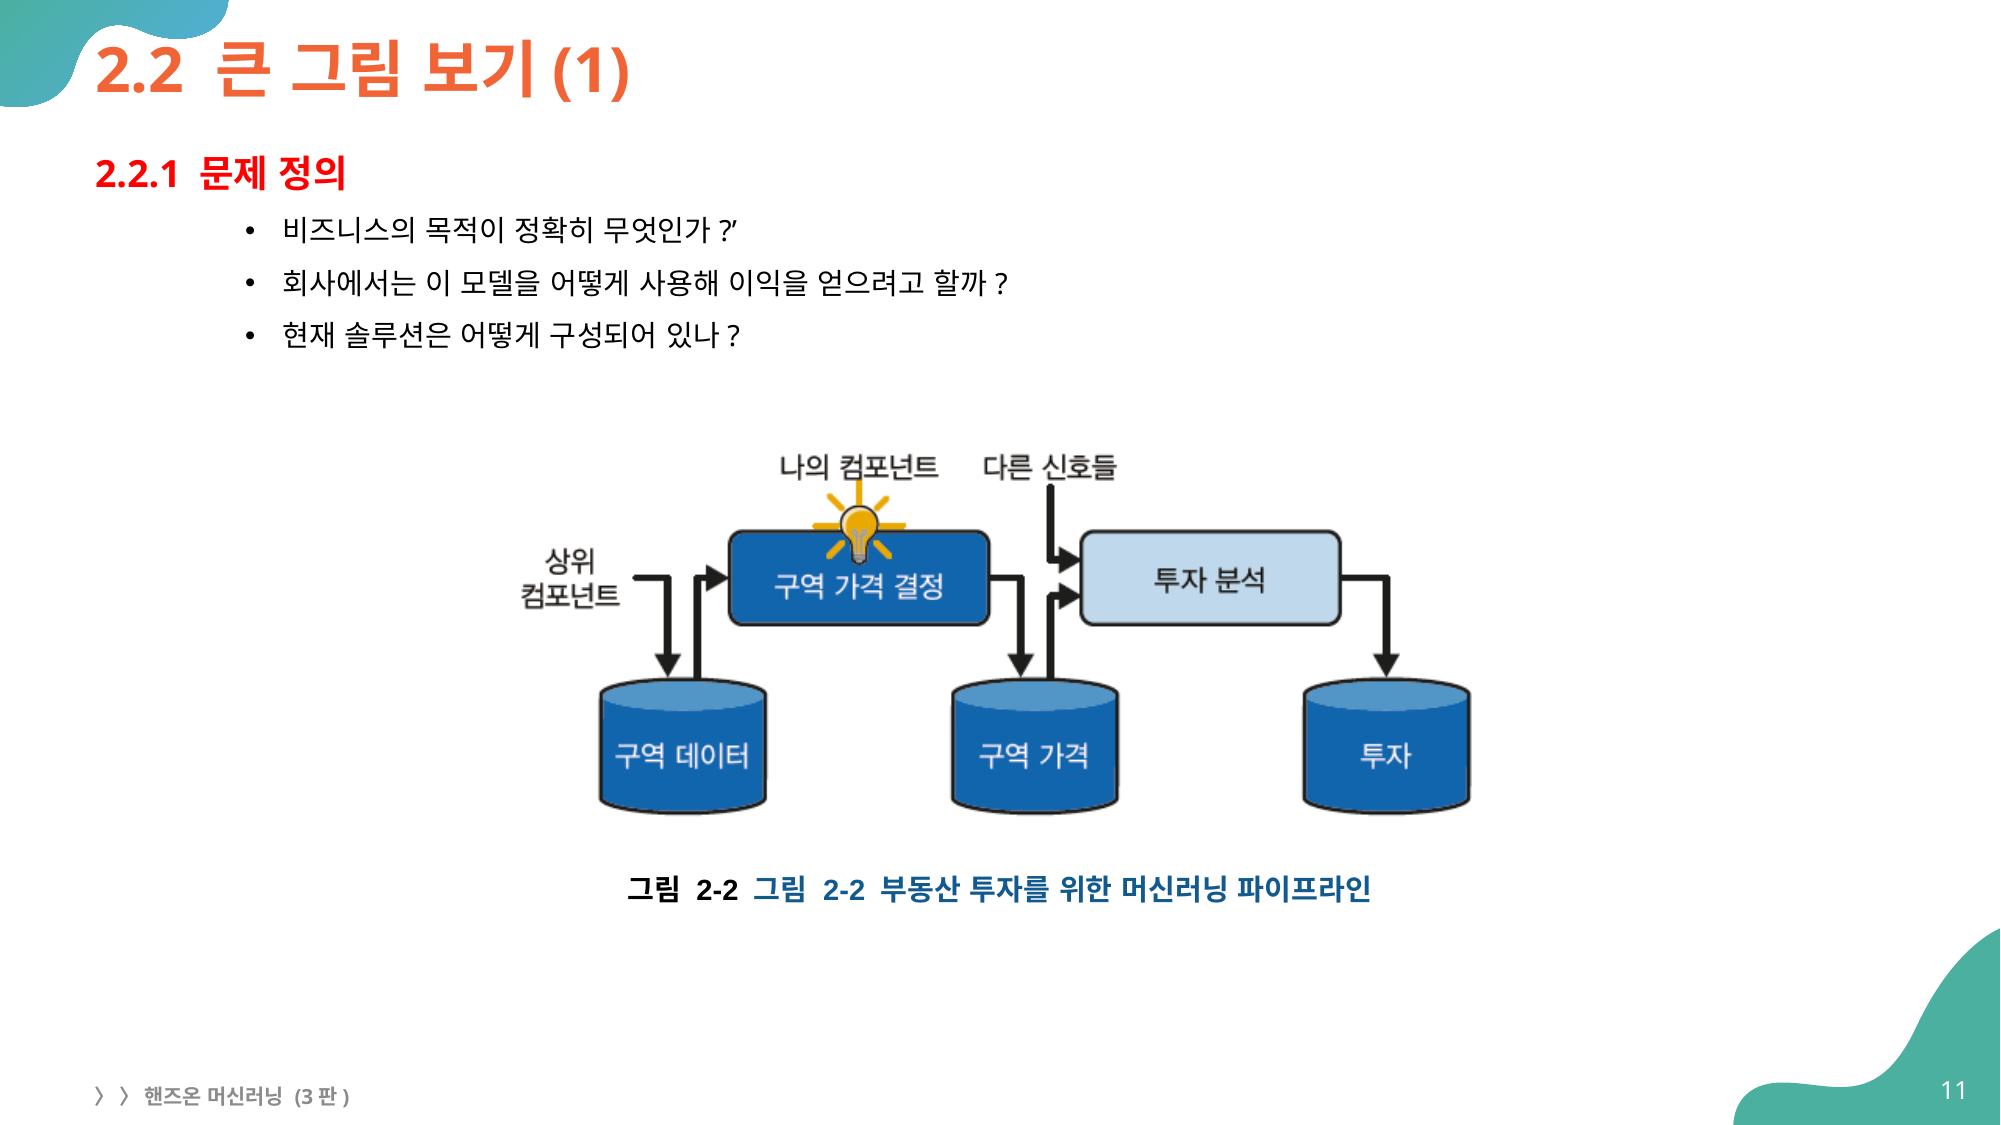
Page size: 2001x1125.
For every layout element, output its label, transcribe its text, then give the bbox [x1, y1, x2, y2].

title 2.2 큰 그림 보기(1) [79, 17, 1931, 128]
list 2.2.1 문제 정의 비즈니스의 목적이 정확히 무엇인가?’ 회사에서는 이 모델을 어떻게 사용해 이익을 얻으려고 할까? 현재 솔루션은 어떻게 구성되어 있나? [79, 133, 1892, 936]
text_box 그림 2-2 그림 2-2 부동산 투자를 위한 머신러닝 파이프라인 [498, 863, 1501, 914]
slide_number 11 [1917, 1061, 1984, 1122]
picture [488, 437, 1511, 818]
footer 〉 〉 핸즈온 머신러닝 (3판) [79, 1078, 755, 1114]
